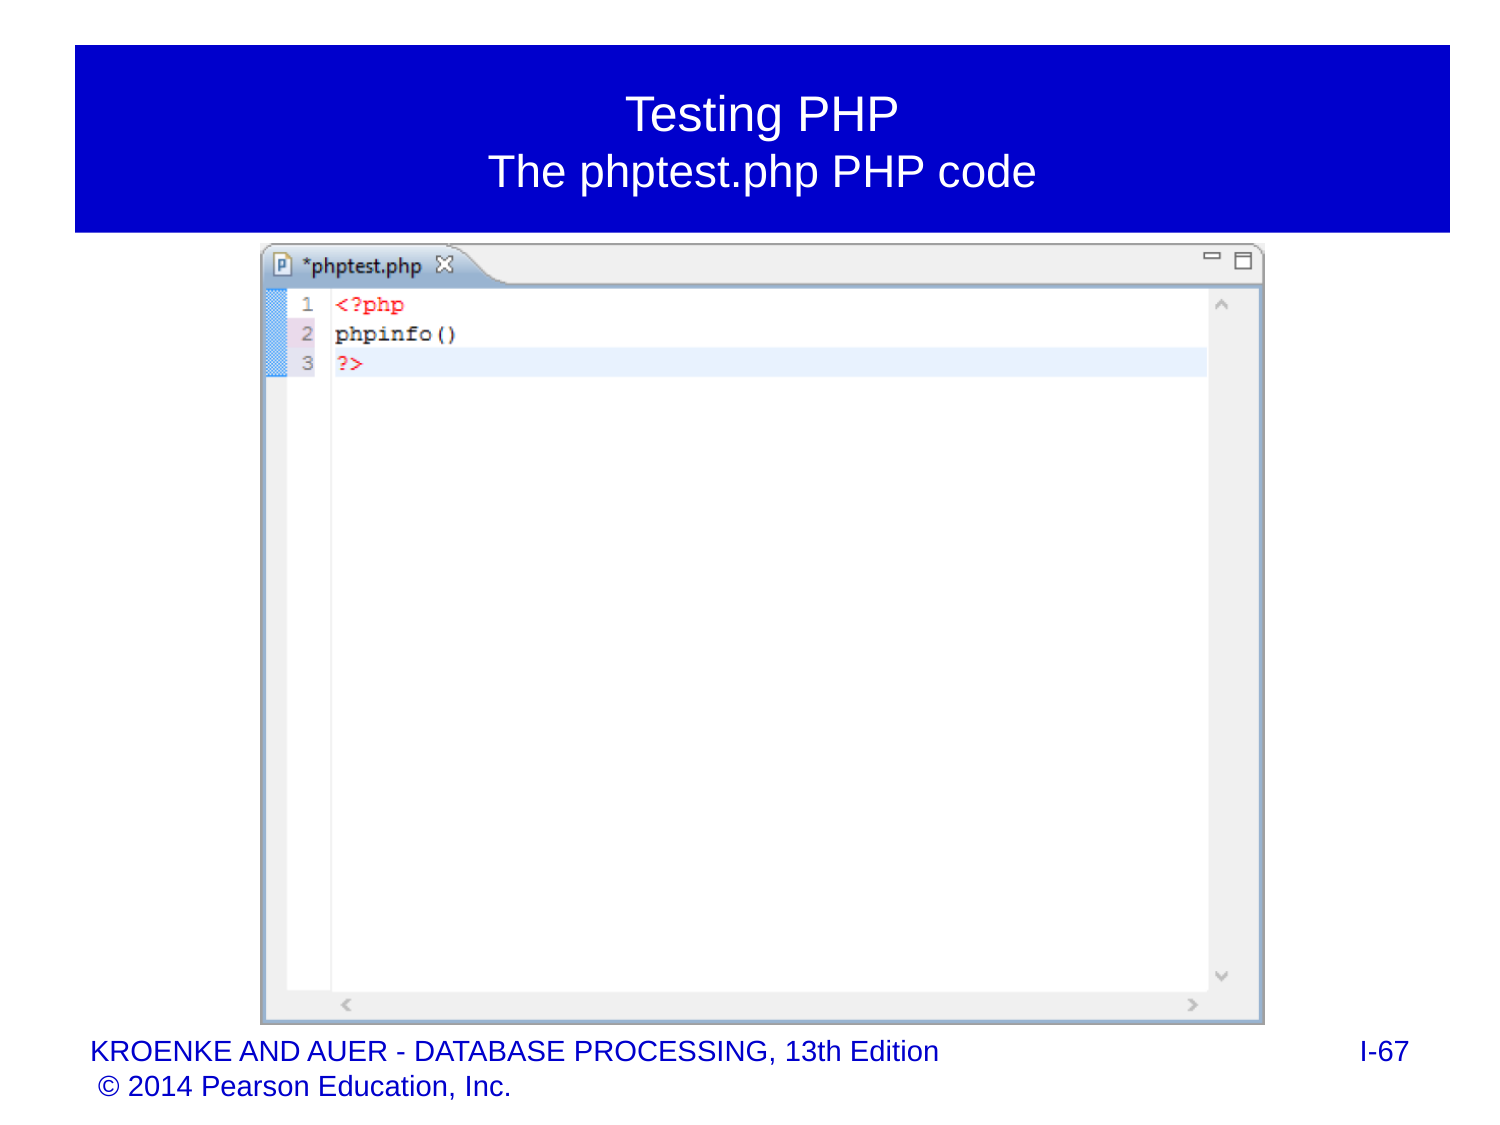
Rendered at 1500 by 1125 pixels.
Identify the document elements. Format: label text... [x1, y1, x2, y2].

footer KROENKE AND AUER - DATABASE PROCESSING, 13th Edition © 2014 Pearson Education, Inc. [74, 1024, 963, 1104]
slide_number I-67 [1074, 1024, 1426, 1103]
title Testing PHP The phptest.php PHP code [75, 45, 1450, 233]
picture [260, 243, 1265, 1025]
